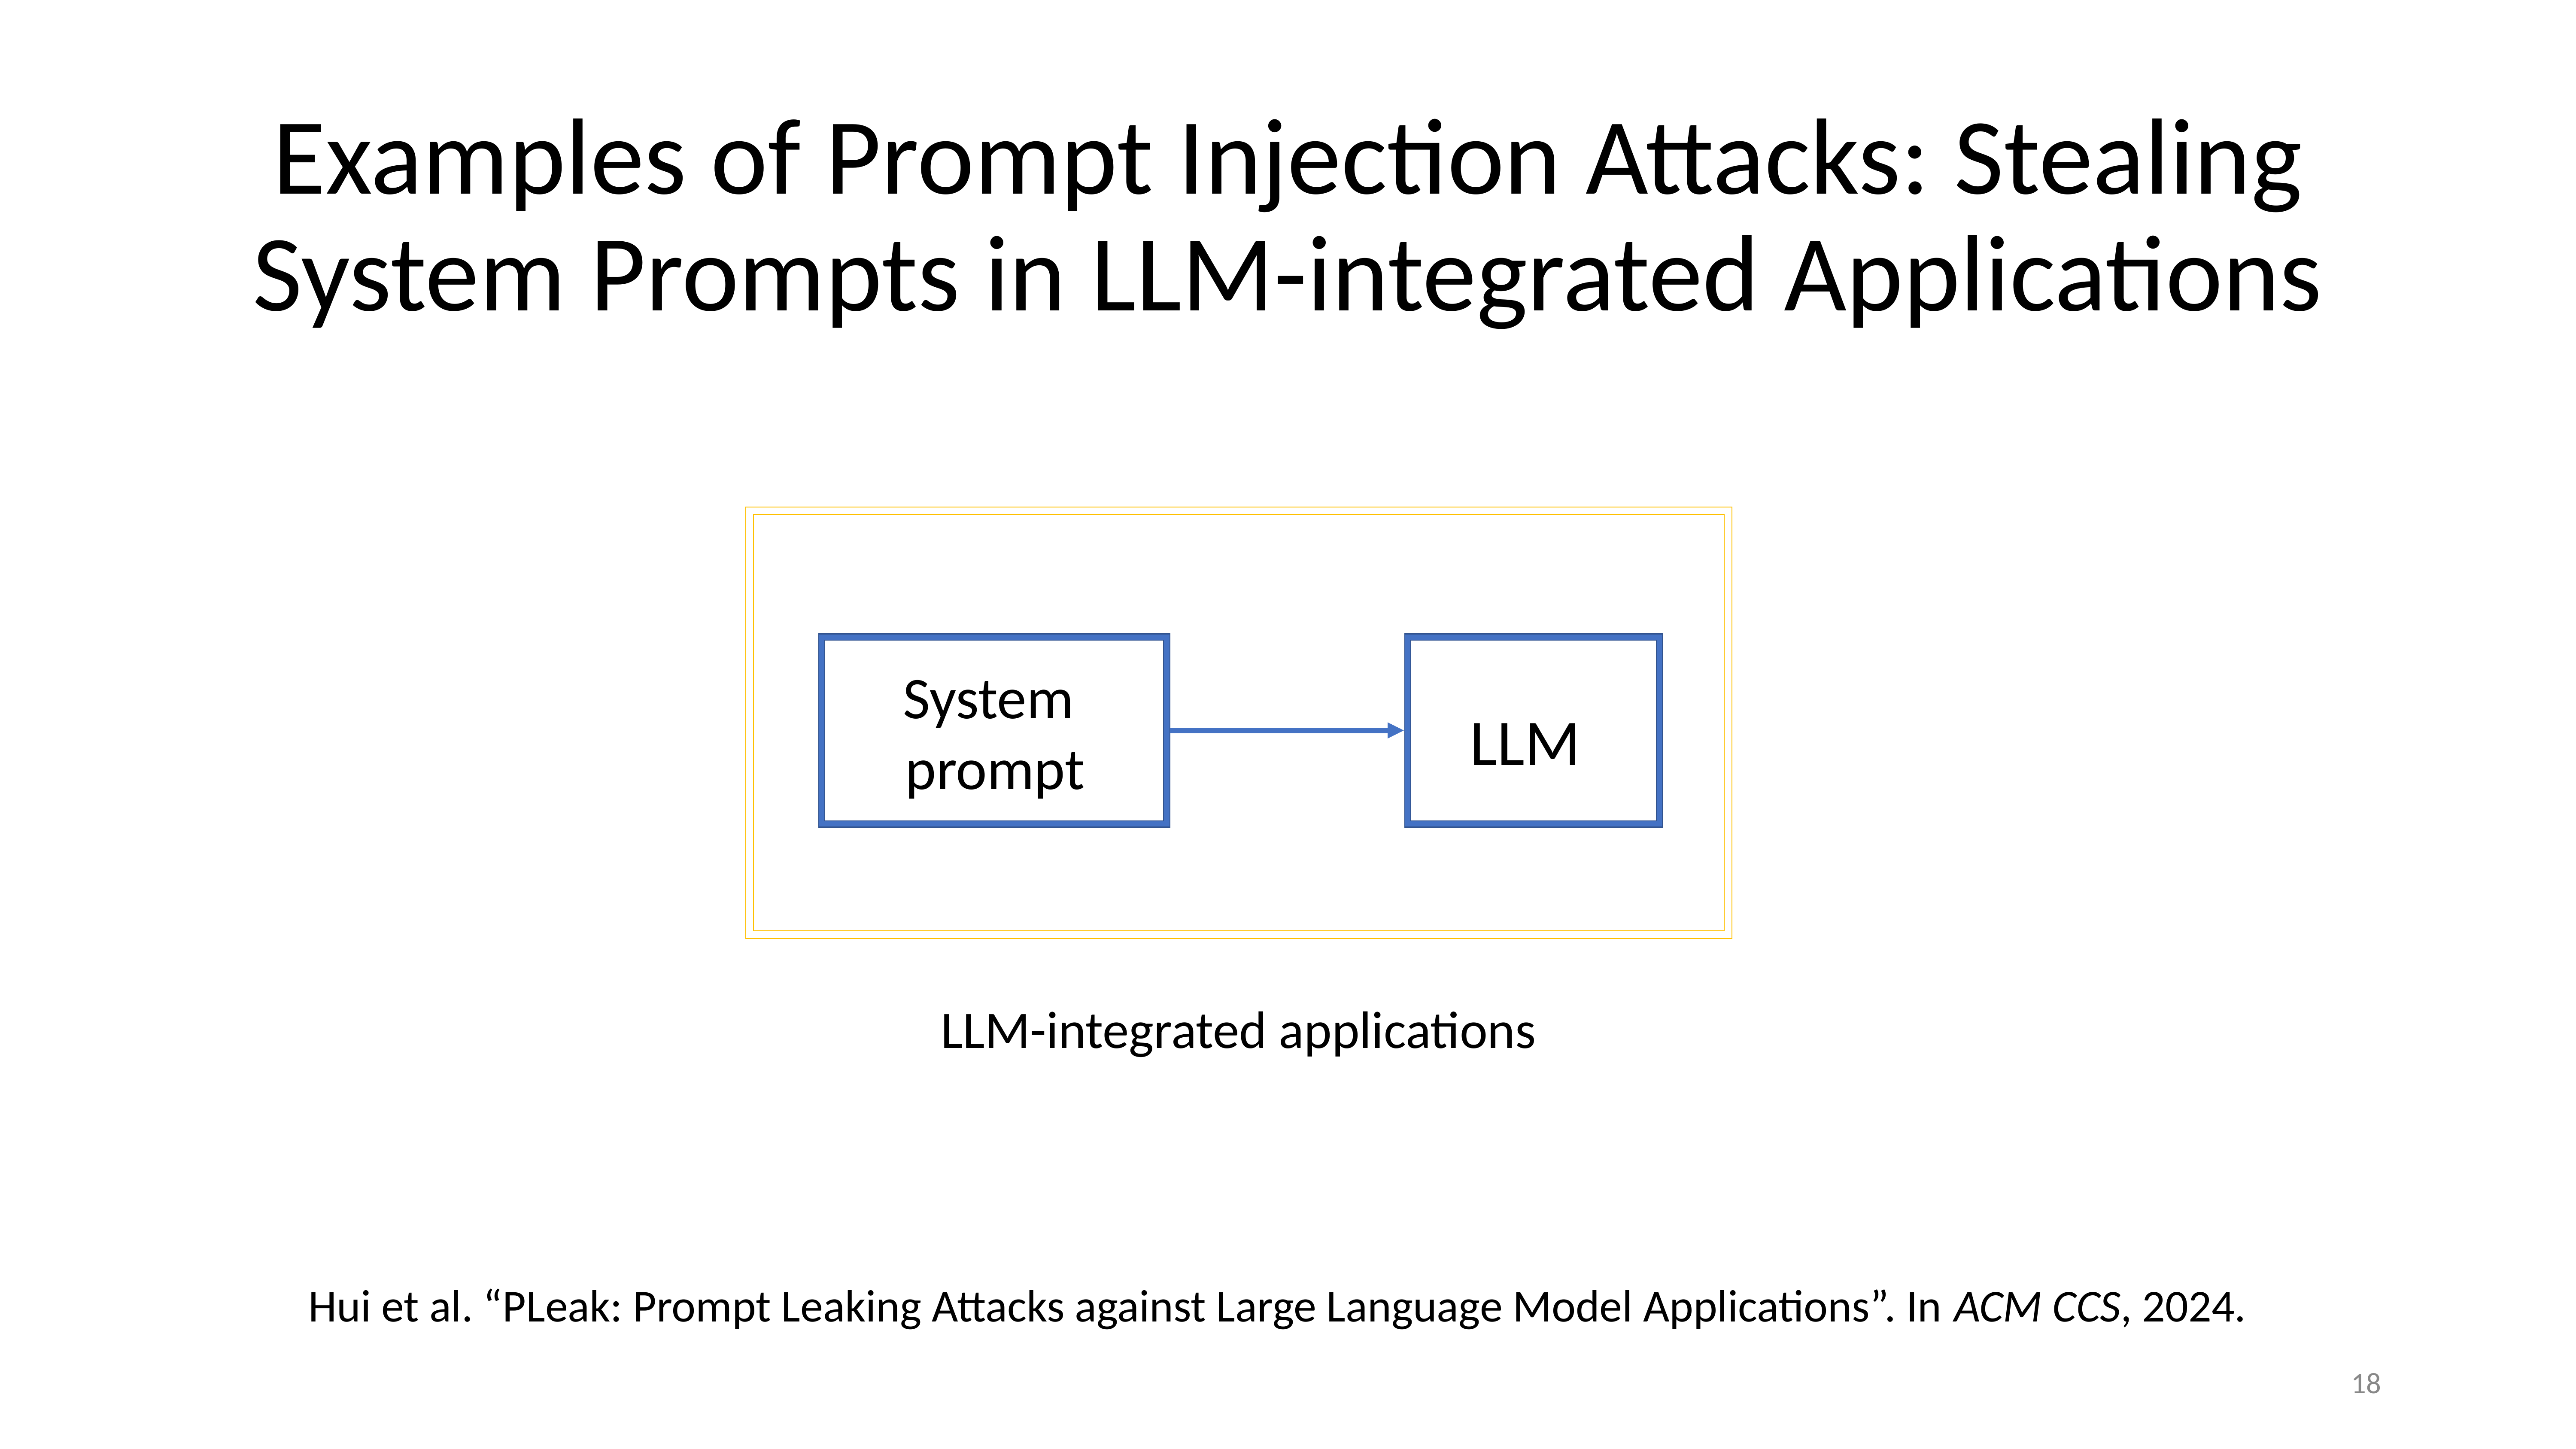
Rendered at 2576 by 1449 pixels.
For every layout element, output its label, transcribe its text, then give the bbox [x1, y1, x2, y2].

slide_number 18 [1819, 1343, 2399, 1420]
text_box [746, 507, 1732, 939]
text_box LLM [1446, 688, 1621, 790]
text_box System prompt [868, 647, 1123, 813]
text_box [1404, 634, 1662, 827]
text_box Hui et al. “PLeak: Prompt Leaking Attacks against Large Language Model Applications”. In ACM CCS, 2024. [285, 1264, 2291, 1343]
text_box LLM-integrated applications [917, 984, 1621, 1071]
text_box [818, 634, 1170, 827]
title Examples of Prompt Injection Attacks: Stealing System Prompts in LLM-integrated Applications [177, 77, 2399, 358]
